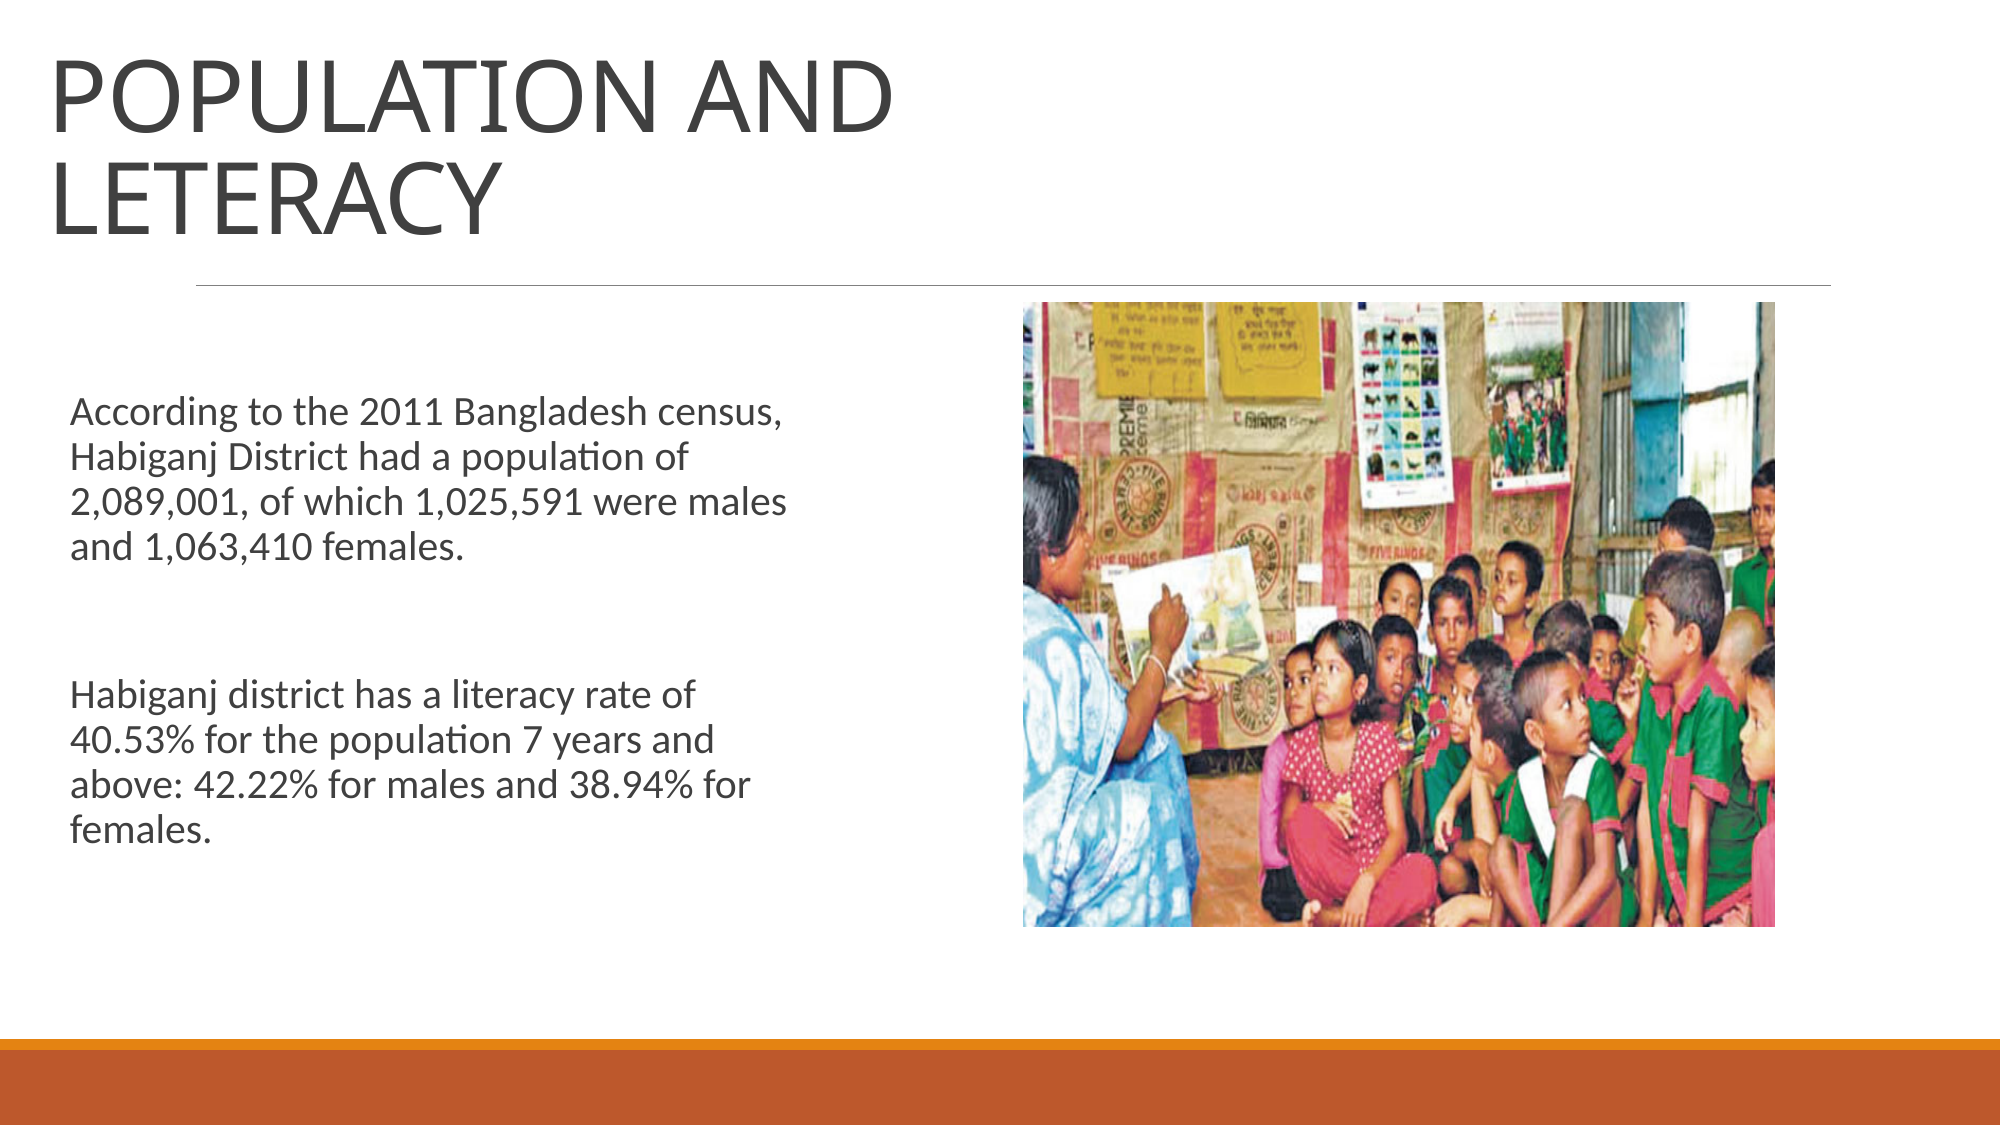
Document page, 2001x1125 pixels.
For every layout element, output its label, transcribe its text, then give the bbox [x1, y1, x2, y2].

list According to the 2011 Bangladesh census, Habiganj District had a population of 2,089,001, of which 1,025,591 were males and 1,063,410 females. Habiganj district has a literacy rate of 40.53% for the population 7 years and above: 42.22% for males and 38.94% for females. [70, 302, 822, 963]
title POPULATION AND LETERACY [32, 24, 967, 263]
picture [1022, 302, 1775, 928]
